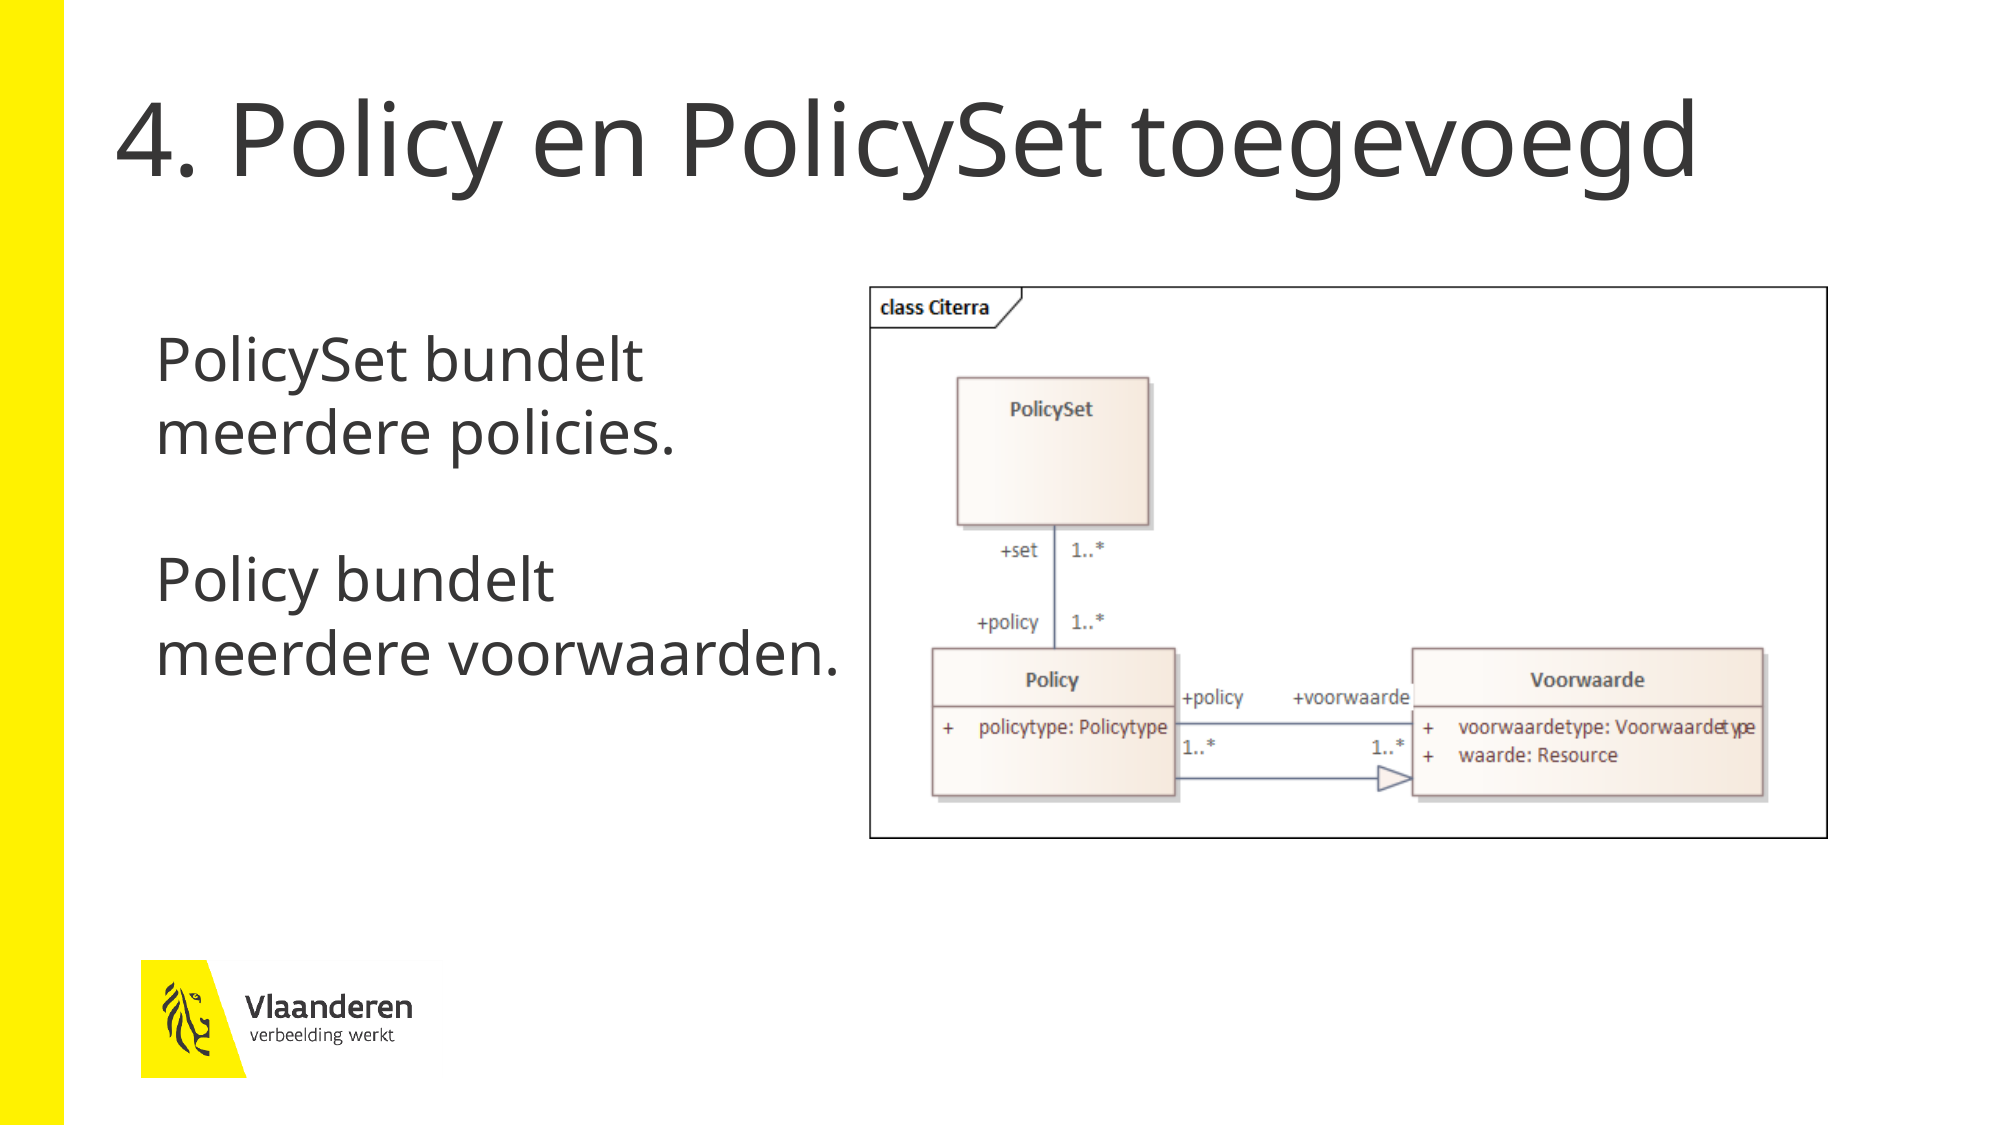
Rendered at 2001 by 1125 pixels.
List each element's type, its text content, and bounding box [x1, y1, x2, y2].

picture [867, 285, 1828, 840]
title 4. Policy en PolicySet toegevoegd [100, 57, 1723, 241]
list PolicySet bundelt meerdere policies. Policy bundelt meerdere voorwaarden. [118, 314, 1882, 917]
picture [141, 960, 443, 1078]
